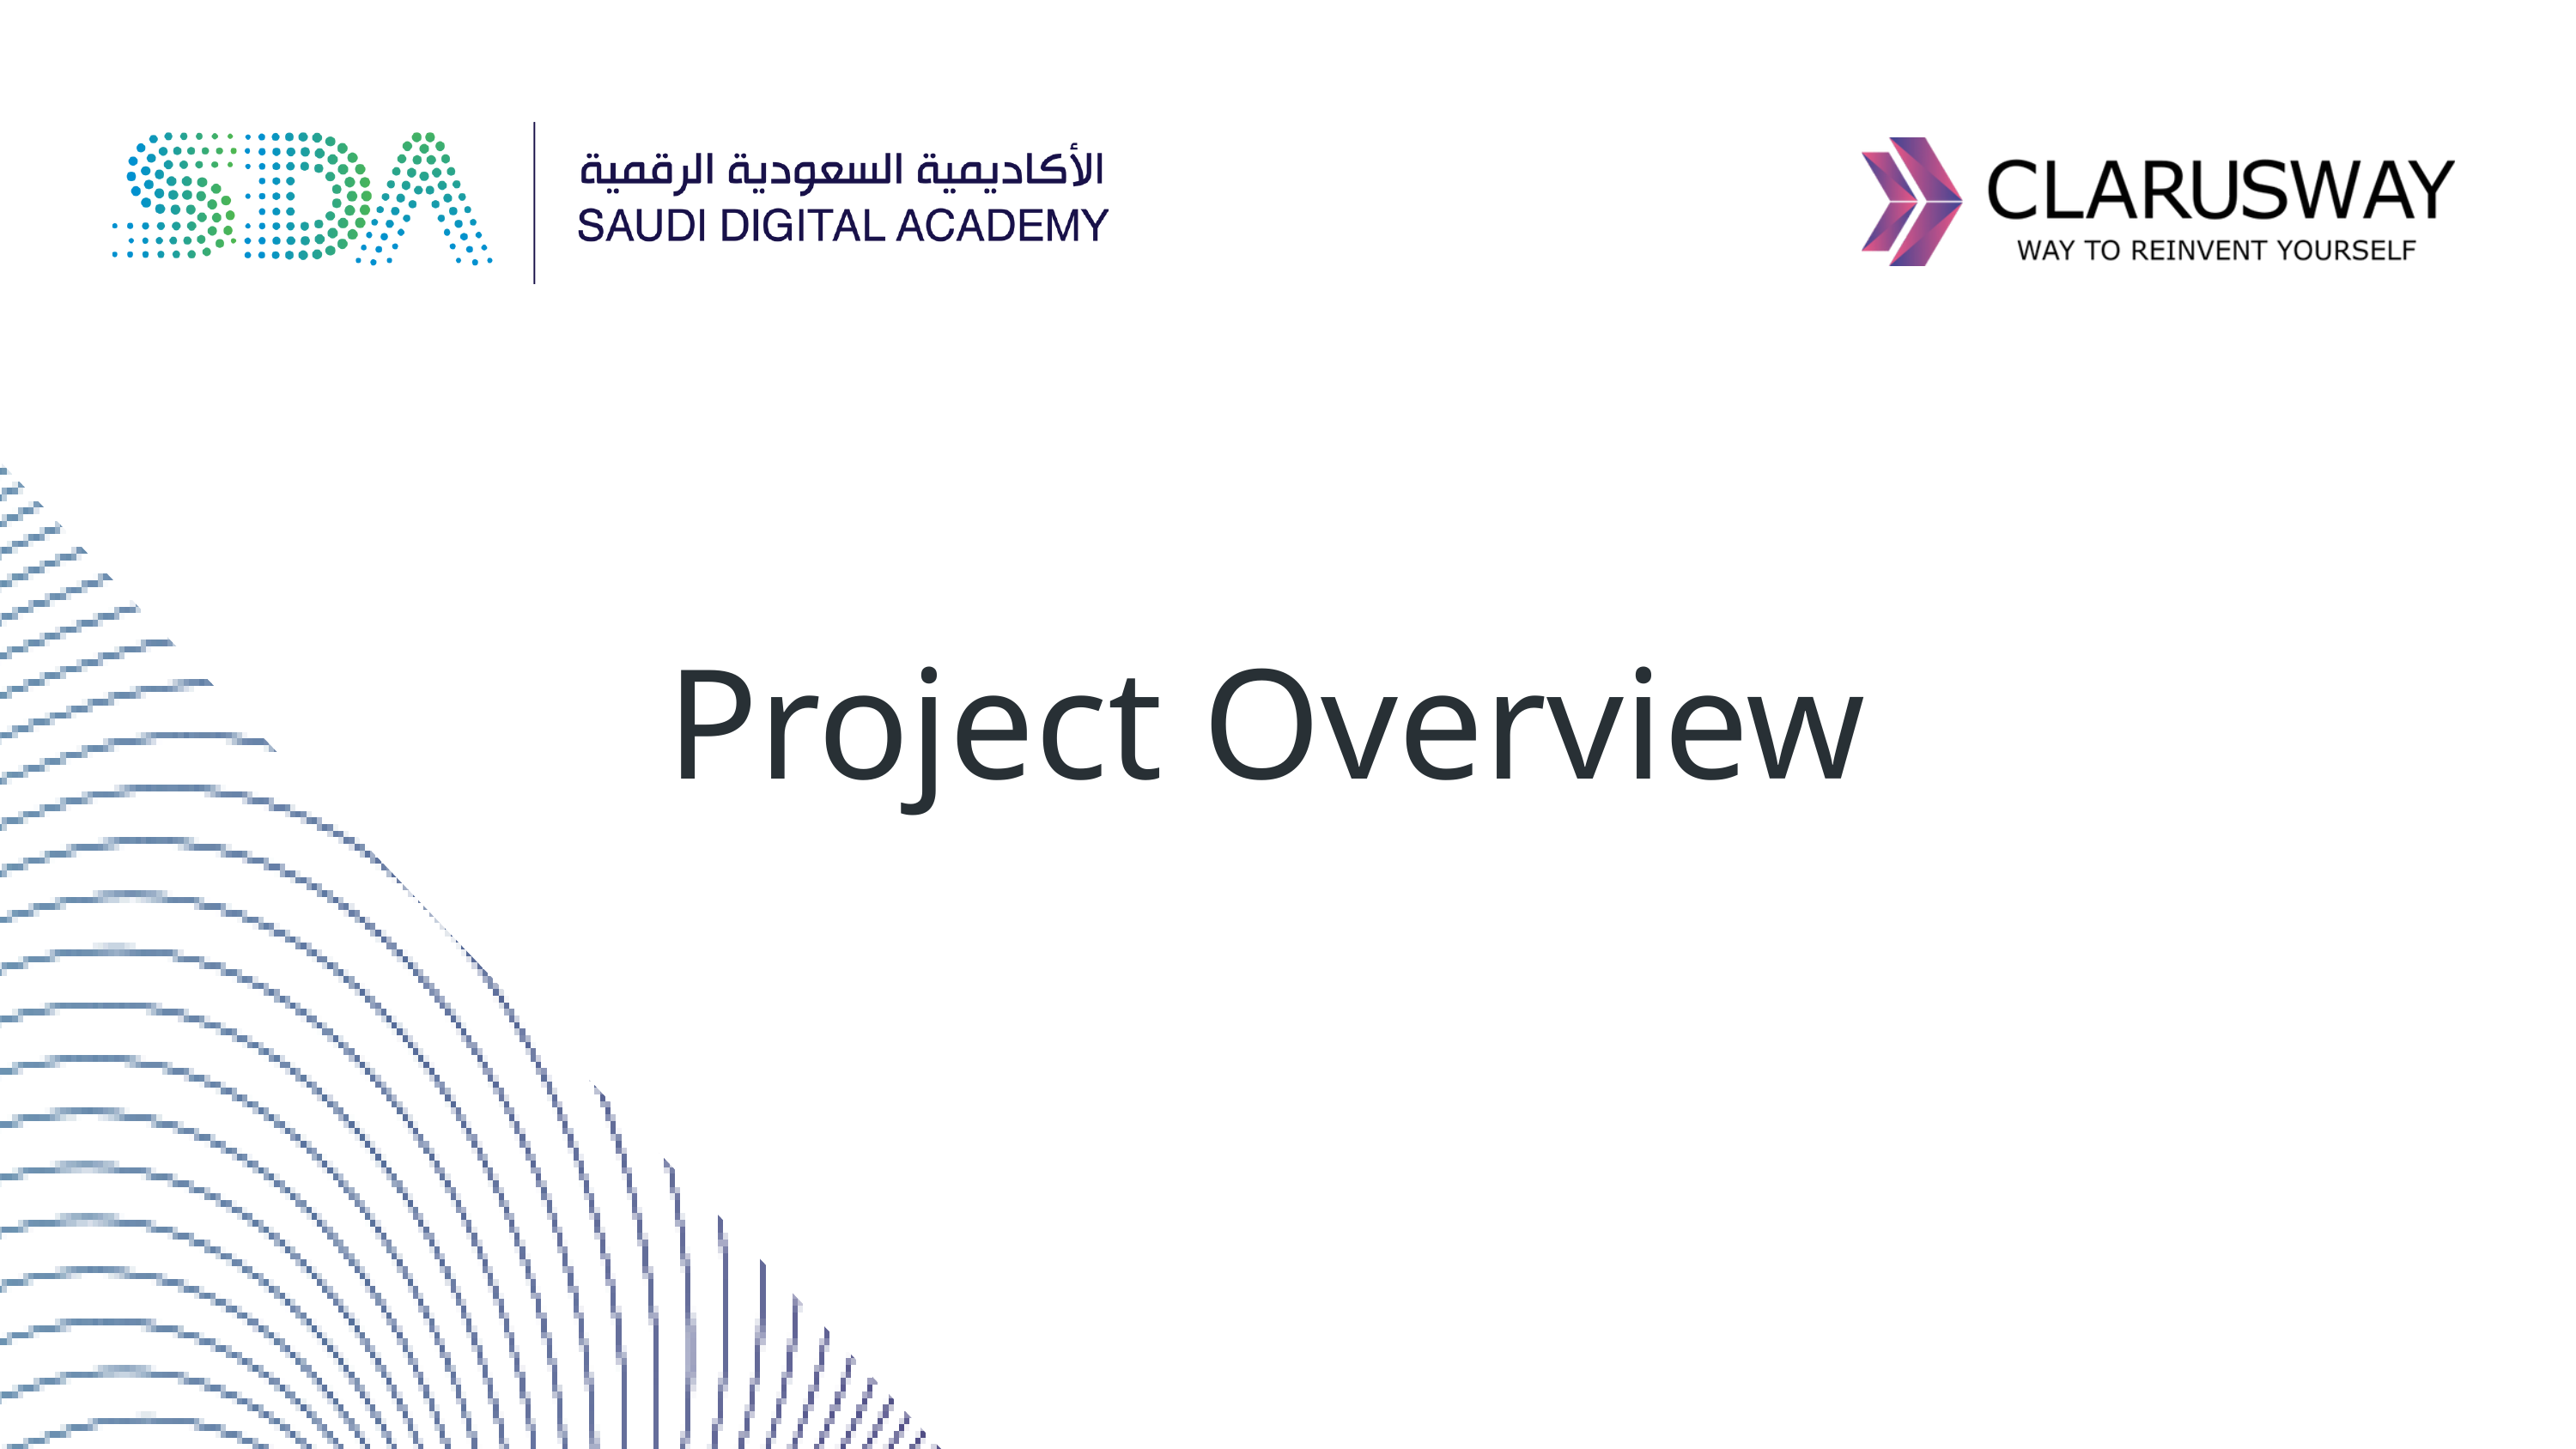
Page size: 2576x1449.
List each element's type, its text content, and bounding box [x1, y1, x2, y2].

text_box [112, 122, 1109, 284]
text_box Project Overview [666, 657, 1910, 809]
text_box [0, 461, 942, 1449]
text_box [1862, 137, 2456, 266]
